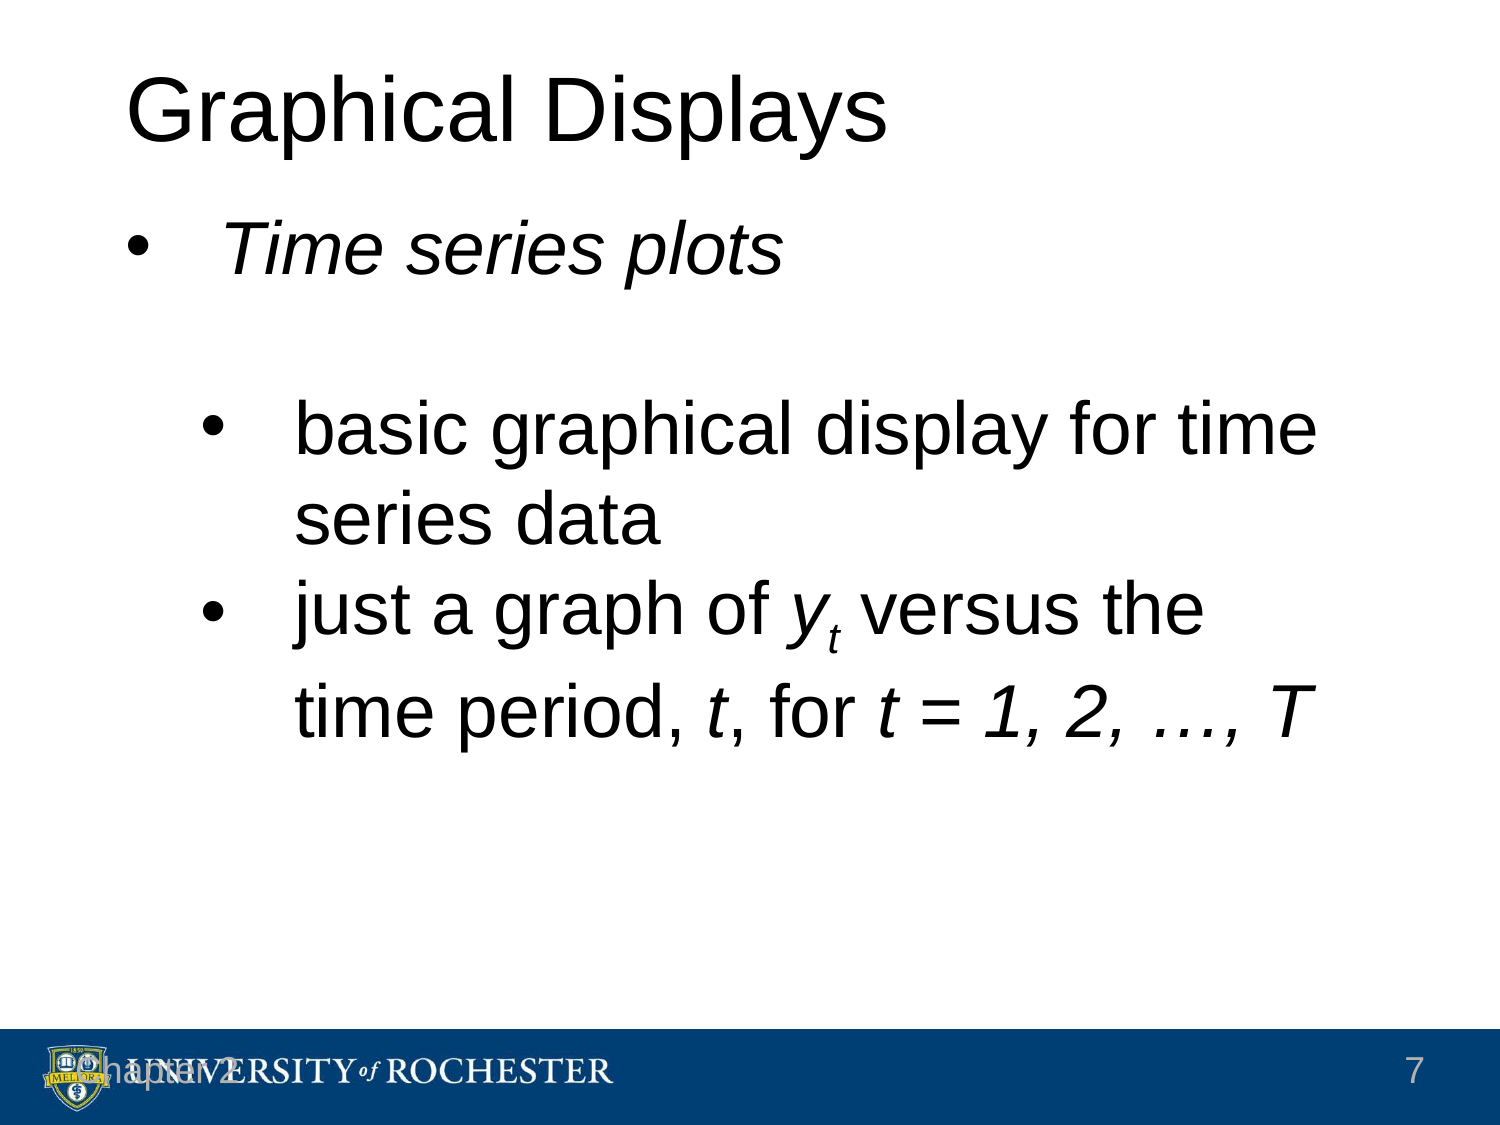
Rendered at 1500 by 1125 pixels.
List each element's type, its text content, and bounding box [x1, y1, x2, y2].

picture [0, 1029, 1500, 1125]
slide_number 7 [1080, 1046, 1425, 1103]
title Graphical Displays [125, 50, 1365, 165]
list Time series plots basic graphical display for time series data just a graph of yt versus the time period, t, for t = 1, 2, …, T [125, 199, 1365, 745]
slide_number Chapter 2 [75, 1046, 420, 1103]
